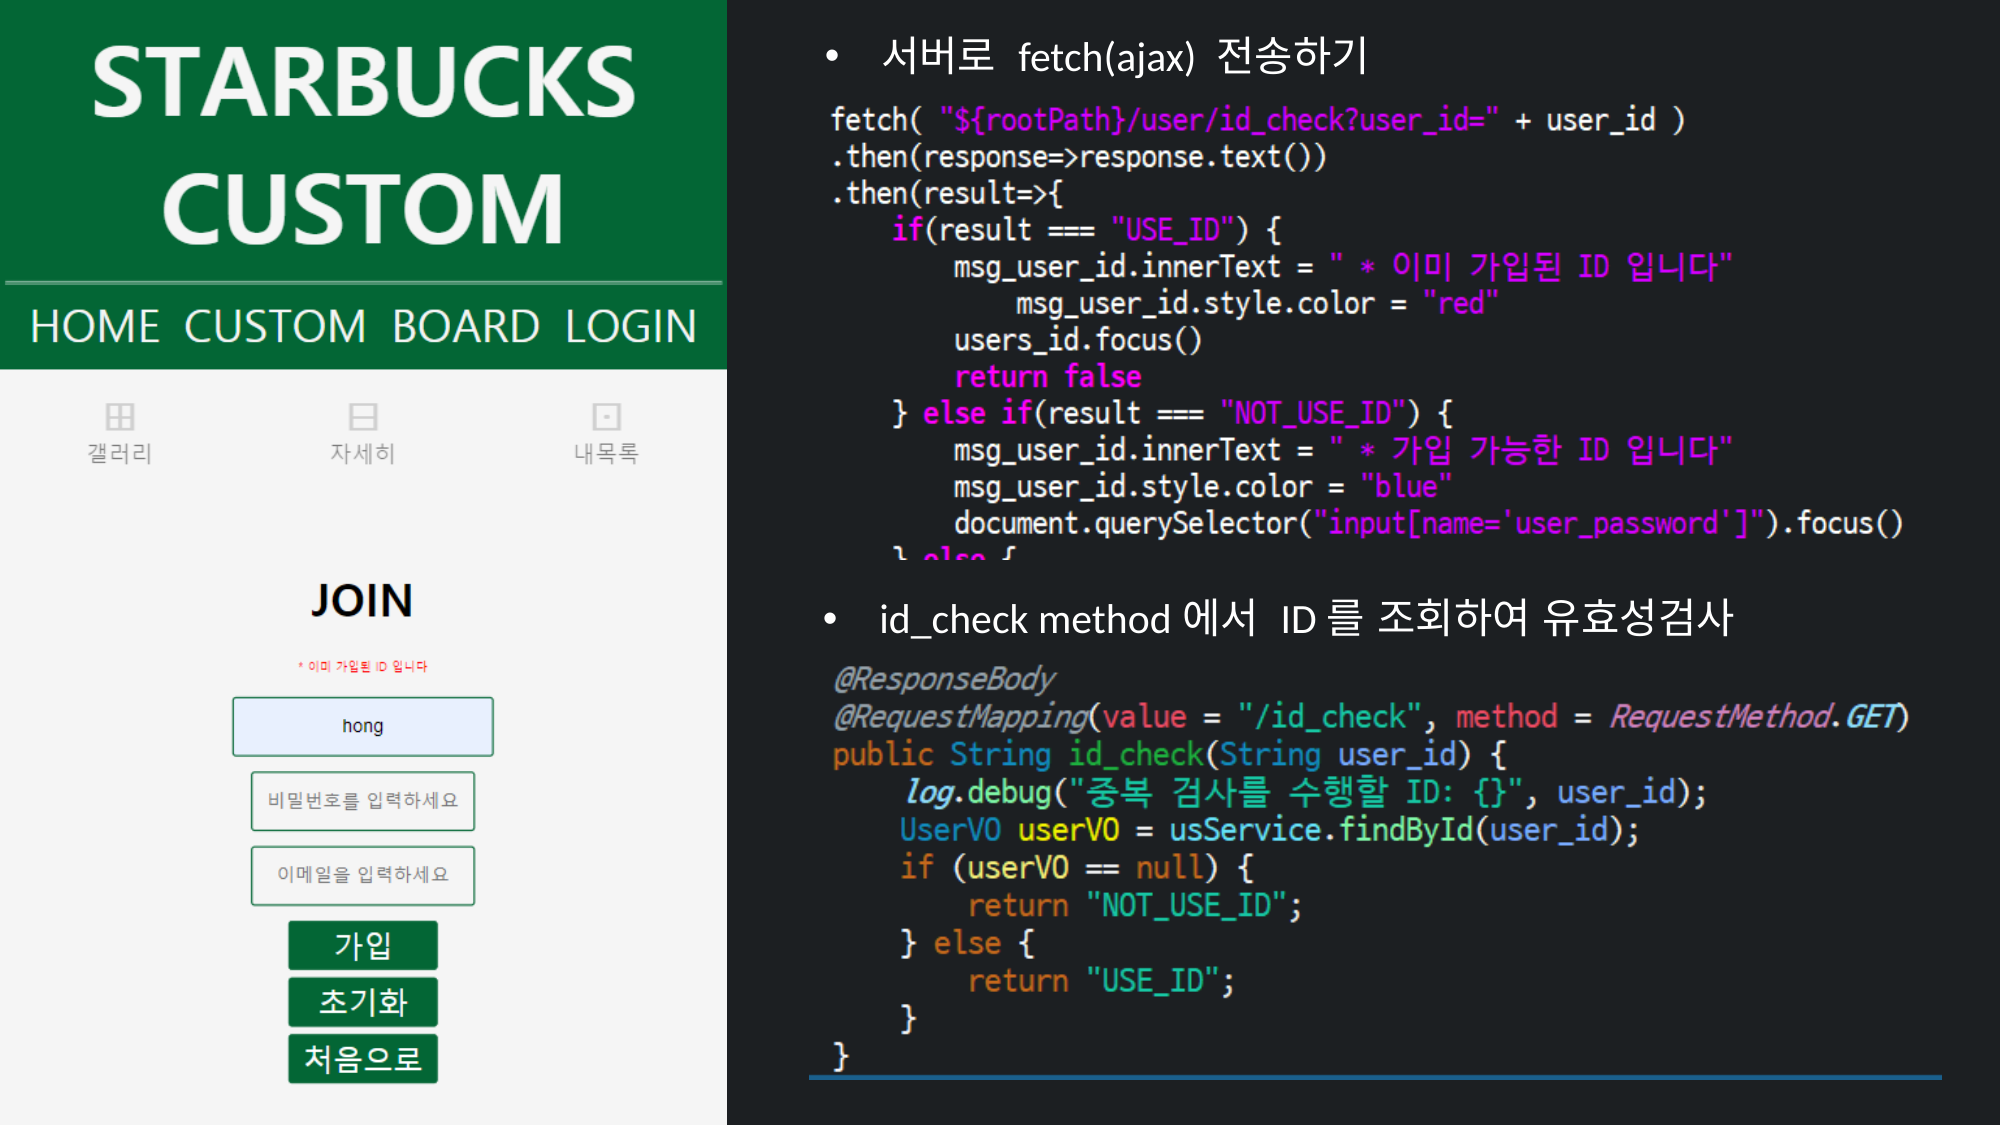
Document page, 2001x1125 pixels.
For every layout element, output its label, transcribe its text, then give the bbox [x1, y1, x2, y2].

picture [0, 0, 727, 1125]
picture [811, 88, 1944, 560]
picture [809, 654, 1942, 1080]
text_box 서버로 fetch(ajax) 전송하기 [809, 27, 1944, 89]
text_box id_check method에서 ID를 조회하여 유효성검사 [807, 590, 1942, 652]
